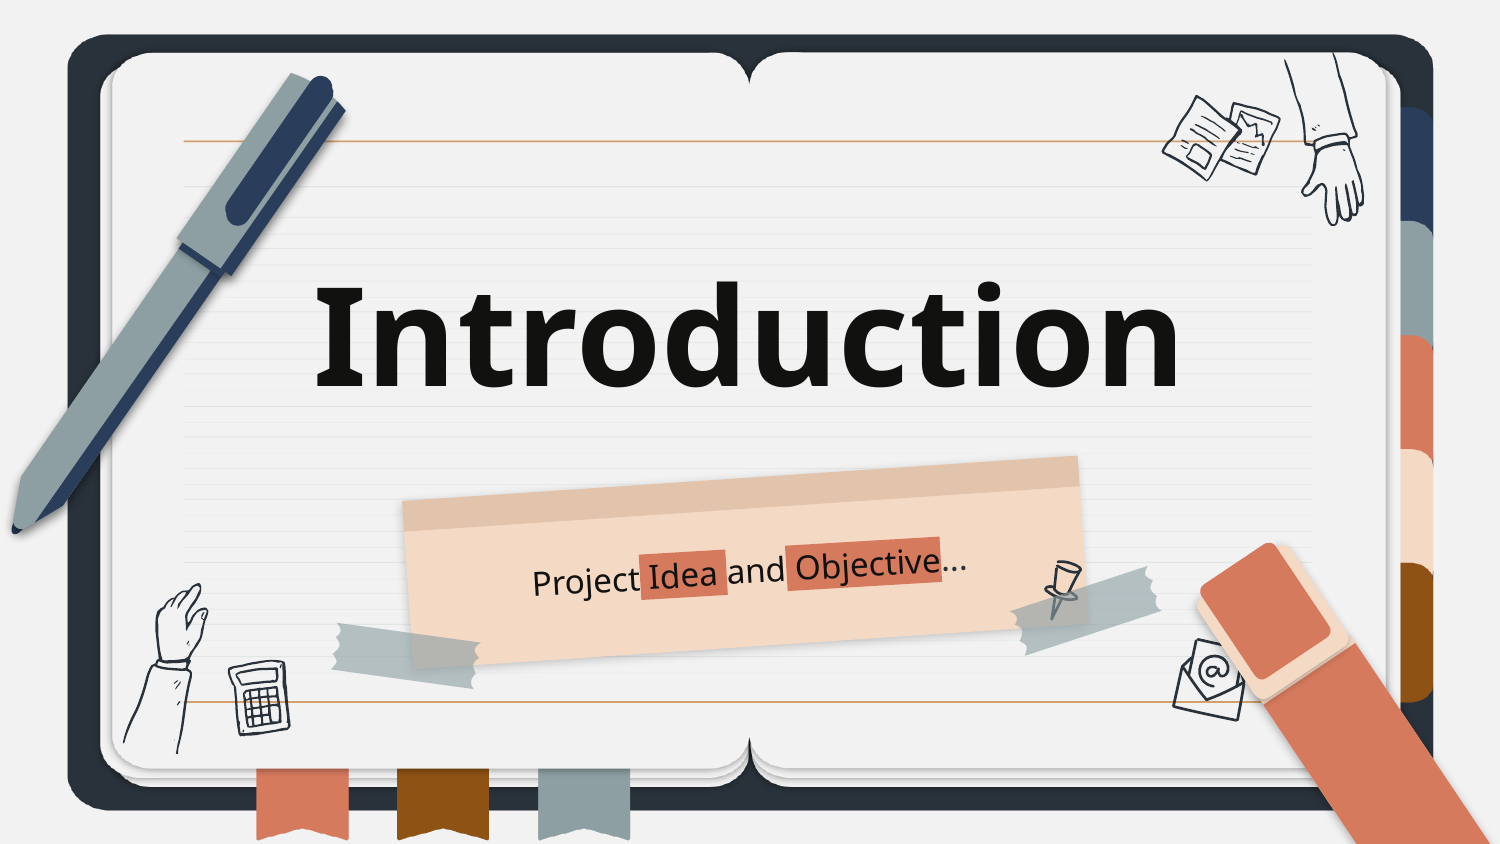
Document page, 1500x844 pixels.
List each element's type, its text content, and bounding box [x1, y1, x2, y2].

picture [1185, 662, 1190, 670]
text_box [1195, 541, 1500, 844]
picture [1176, 671, 1195, 709]
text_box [94, 37, 260, 580]
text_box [401, 455, 1090, 670]
title Introduction [263, 190, 1309, 473]
text_box [1094, 565, 1162, 634]
picture [0, 0, 1500, 844]
picture [1191, 658, 1195, 681]
text_box [330, 622, 474, 690]
